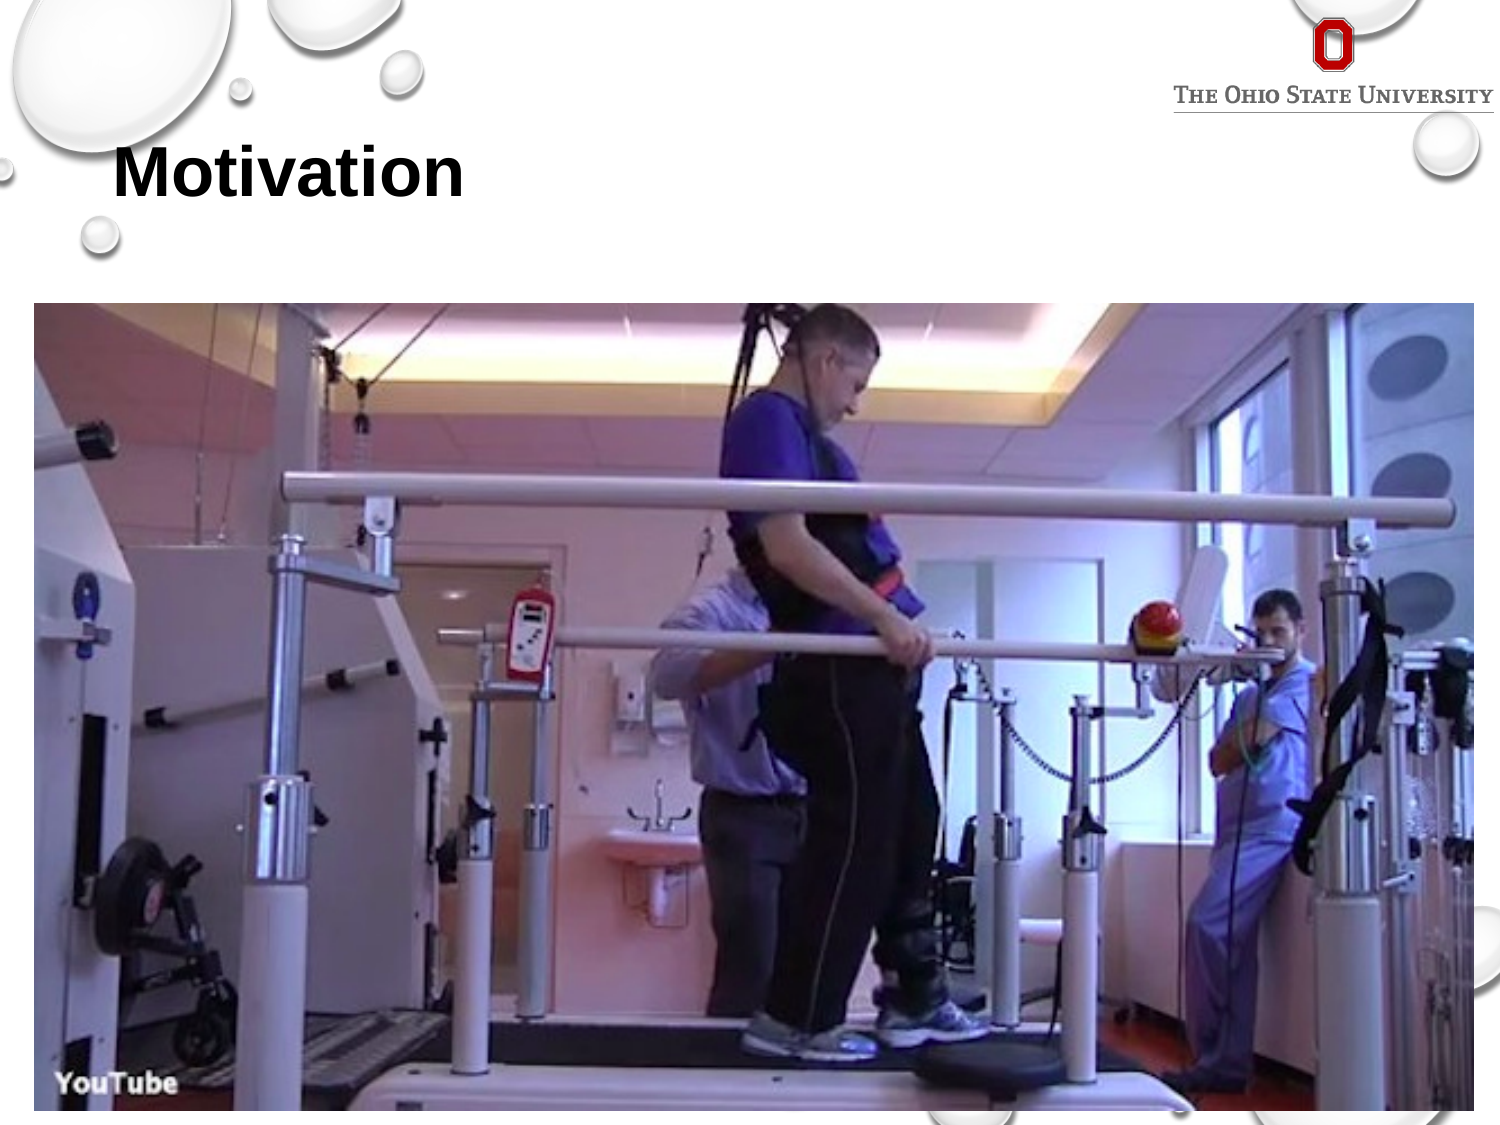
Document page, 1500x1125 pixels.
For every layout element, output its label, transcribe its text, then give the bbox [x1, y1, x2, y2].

title Motivation [97, 41, 1425, 301]
picture [0, 0, 1500, 1125]
